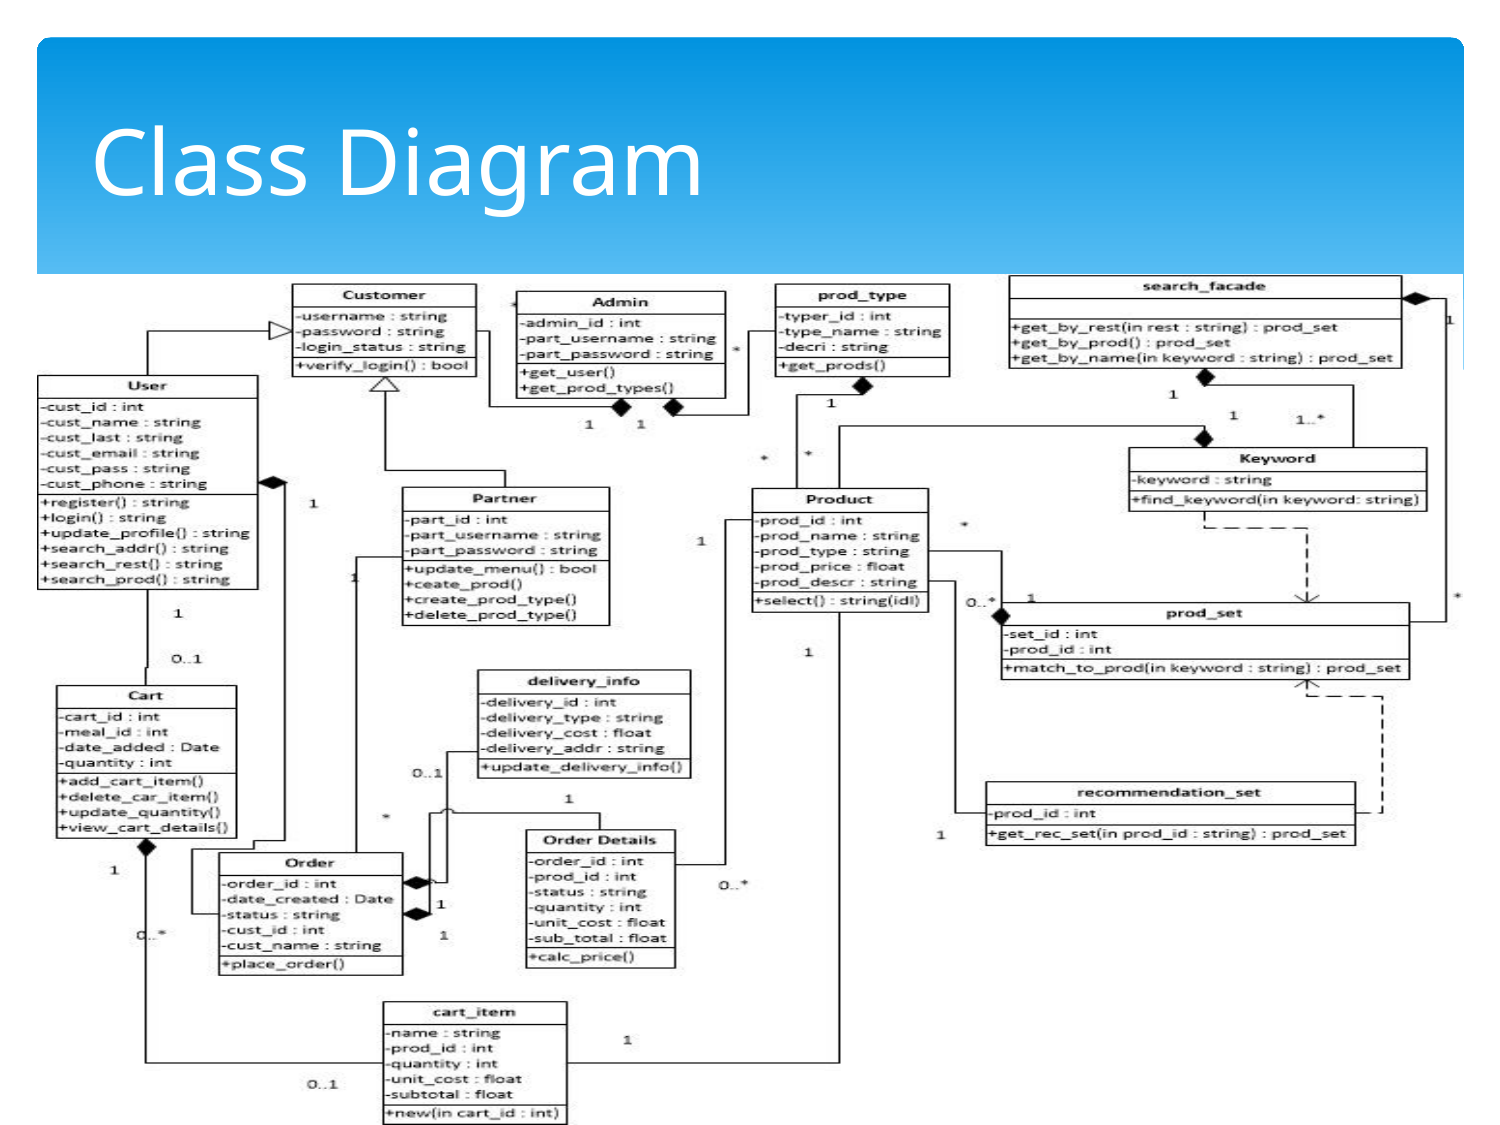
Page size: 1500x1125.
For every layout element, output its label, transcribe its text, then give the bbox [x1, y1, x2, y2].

title Class Diagram [75, 55, 1425, 261]
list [37, 274, 1463, 1125]
